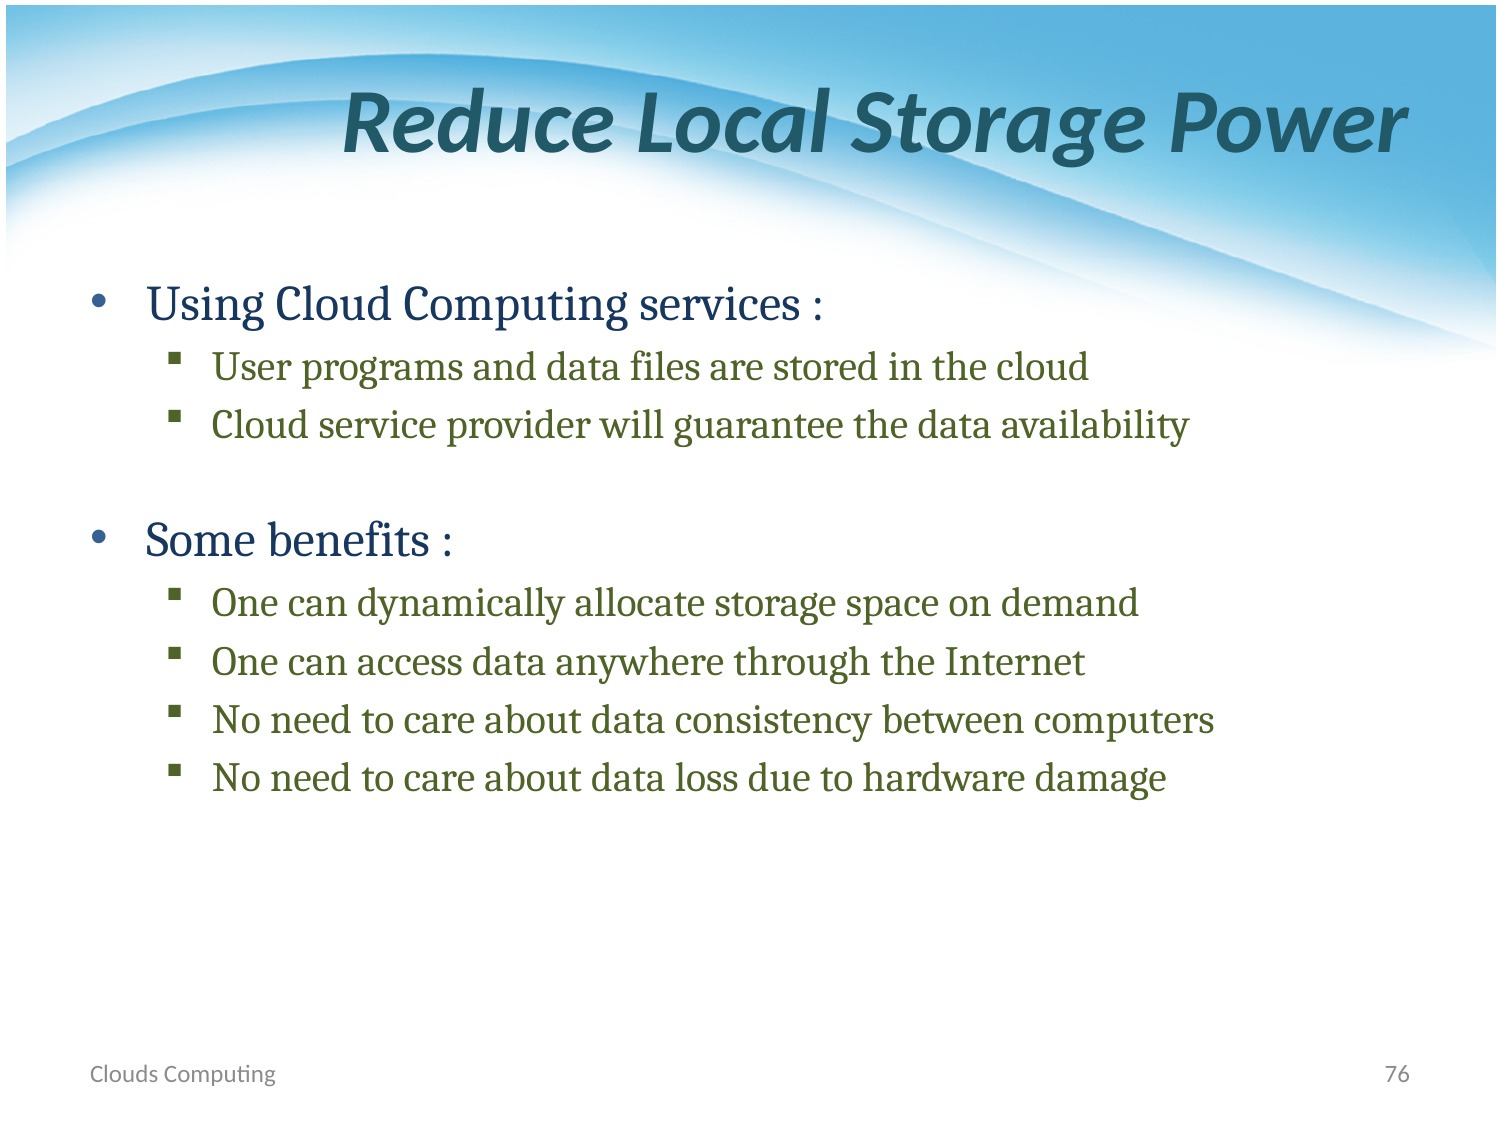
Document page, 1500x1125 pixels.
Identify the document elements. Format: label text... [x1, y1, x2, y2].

list Using Cloud Computing services : User programs and data files are stored in the cloud Cloud service provider will guarantee the data availability Some benefits : One can dynamically allocate storage space on demand One can access data anywhere through the Internet No need to care about data consistency between computers No need to care about data loss due to hardware damage [75, 262, 1425, 1005]
picture [0, 0, 1500, 1125]
title Reduce Local Storage Power [75, 45, 1425, 188]
slide_number 76 [1074, 1042, 1425, 1103]
slide_number Clouds Computing [75, 1042, 425, 1103]
